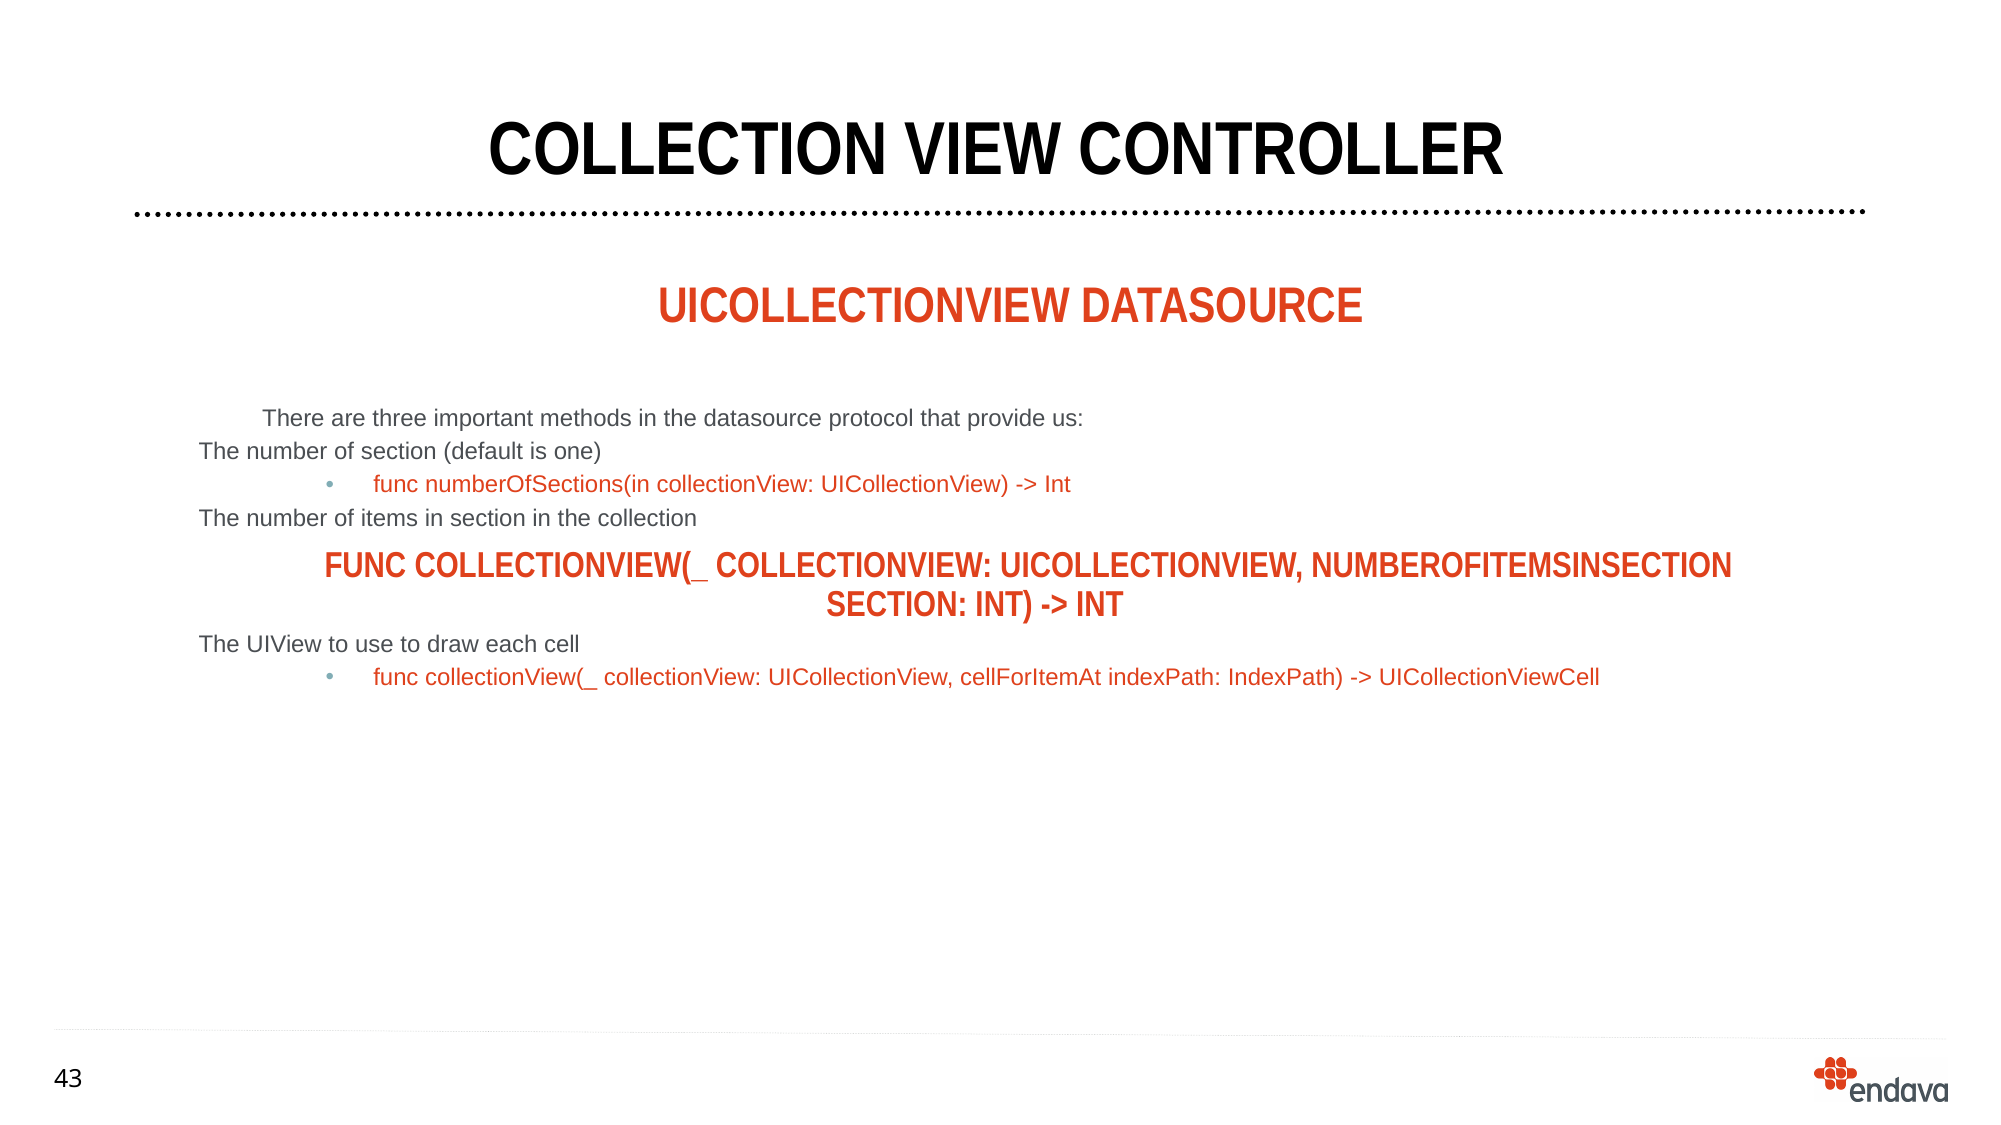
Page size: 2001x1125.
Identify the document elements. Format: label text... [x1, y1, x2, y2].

picture [1814, 1057, 1948, 1102]
title Collection View Controller [198, 26, 1812, 195]
list There are three important methods in the datasource protocol that provide us: The number of section (default is one) func numberOfSections(in collectionView: UICollectionView) -> Int The number of items in section in the collection func collectionView(_ collectionView: UICollectionView, numberOfItemsInSection section: Int) -> Int The UIView to use to draw each cell func collectionView(_ collectionView: UICollectionView, cellForItemAt indexPath: IndexPath) -> UICollectionViewCell [198, 398, 1767, 699]
list UICollectionview DAtasource [212, 271, 1825, 341]
